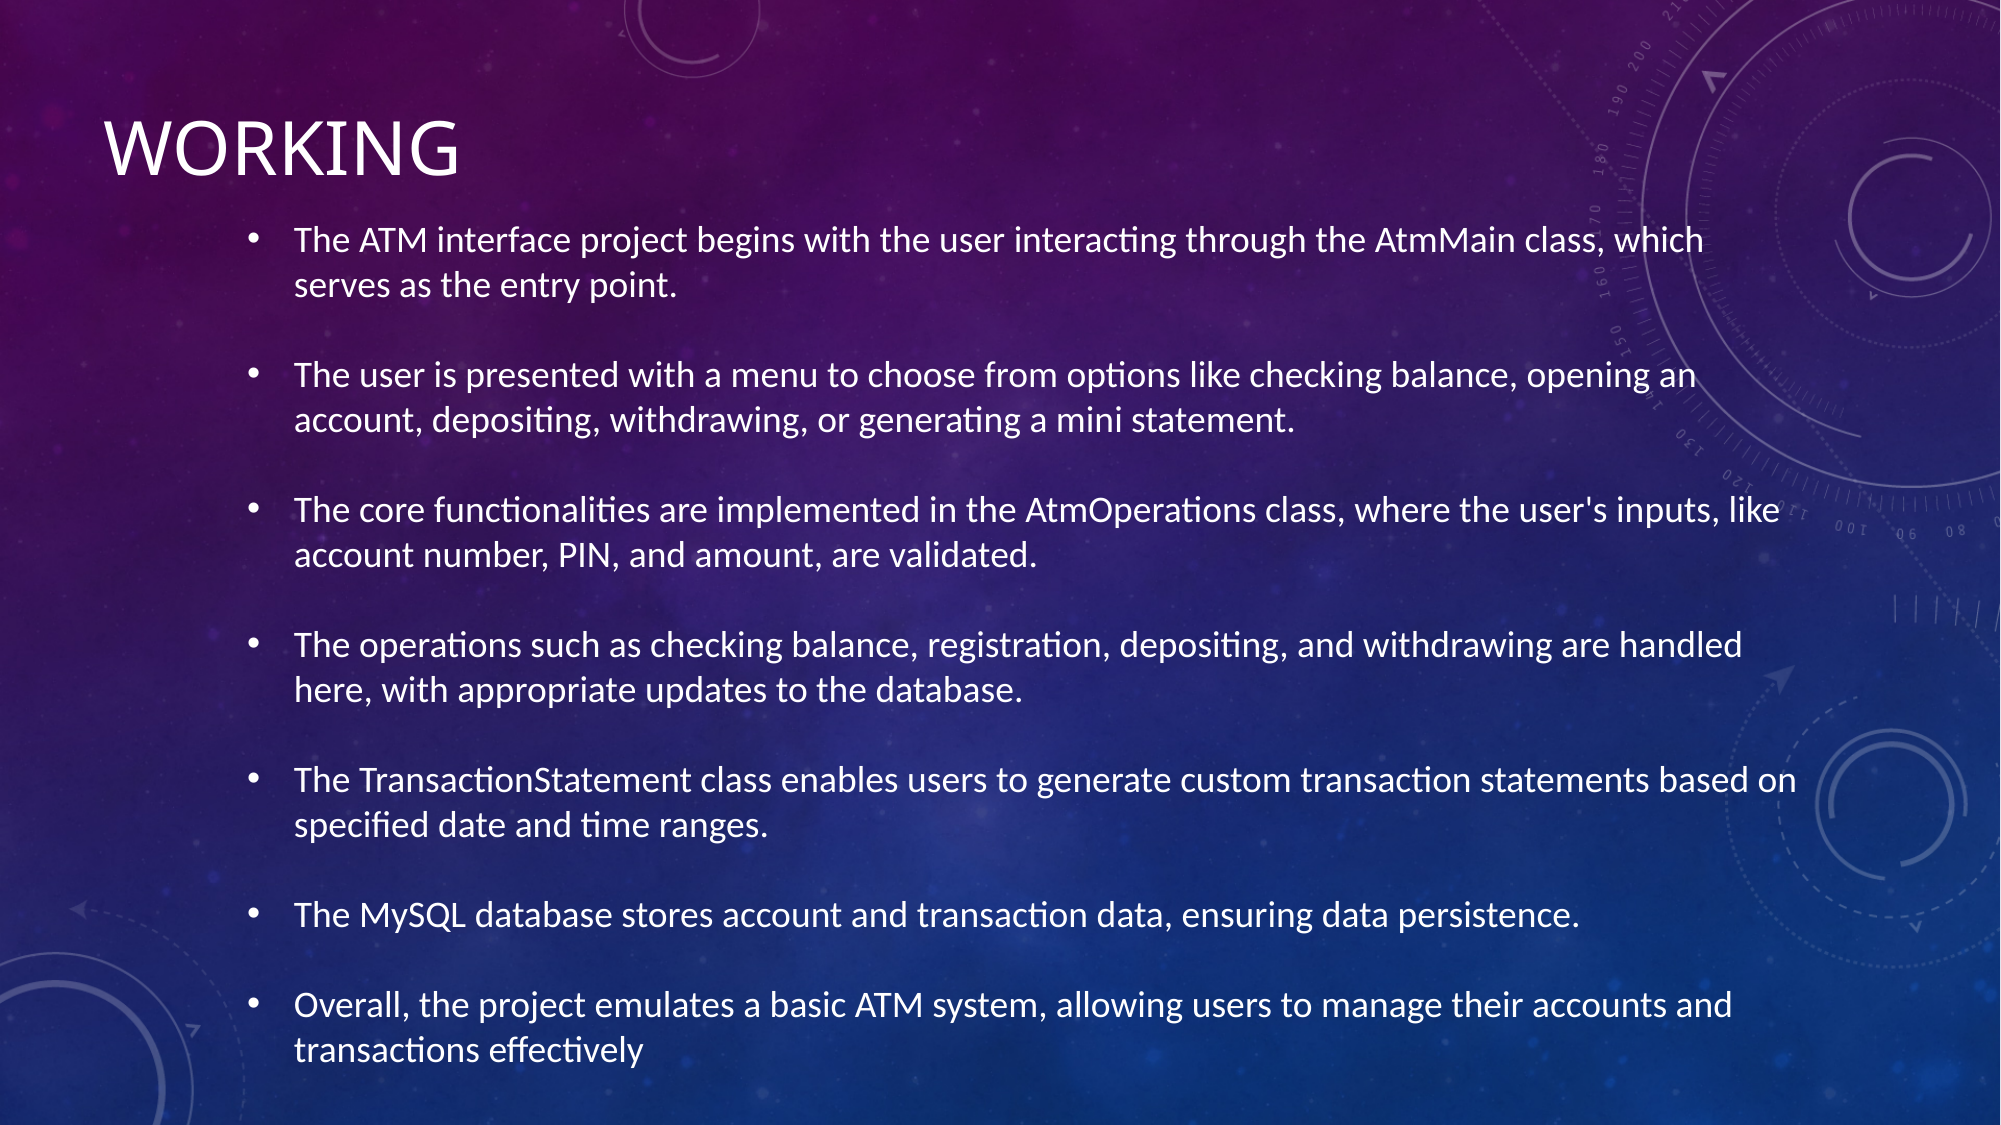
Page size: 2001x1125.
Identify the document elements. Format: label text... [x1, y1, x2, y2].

text_box The ATM interface project begins with the user interacting through the AtmMain class, which serves as the entry point. The user is presented with a menu to choose from options like checking balance, opening an account, depositing, withdrawing, or generating a mini statement. The core functionalities are implemented in the AtmOperations class, where the user's inputs, like account number, PIN, and amount, are validated. The operations such as checking balance, registration, depositing, and withdrawing are handled here, with appropriate updates to the database. The TransactionStatement class enables users to generate custom transaction statements based on specified date and time ranges. The MySQL database stores account and transaction data, ensuring data persistence. Overall, the project emulates a basic ATM system, allowing users to manage their accounts and transactions effectively [232, 207, 1822, 1077]
title working [88, 26, 1751, 266]
picture [0, 0, 2001, 1125]
